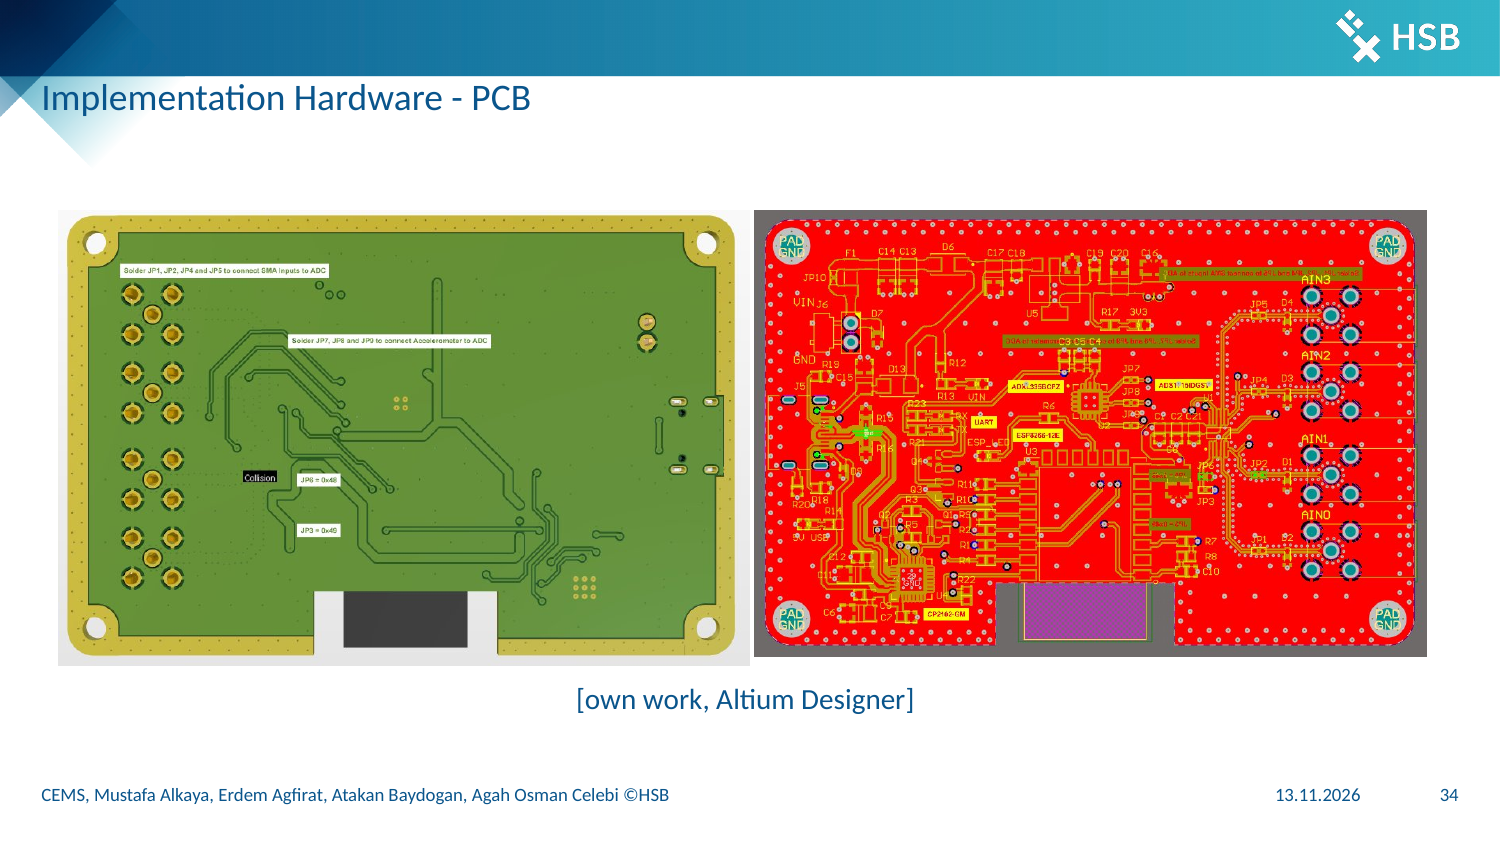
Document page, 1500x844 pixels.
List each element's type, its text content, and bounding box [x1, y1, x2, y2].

title Implementation Hardware - PCB [41, 73, 1459, 162]
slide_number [1234, 782, 1361, 806]
footer CEMS, Mustafa Alkaya, Erdem Agfirat, Atakan Baydogan, Agah Osman Celebi ©HSB [41, 782, 1158, 806]
slide_number 34 [1394, 782, 1459, 806]
picture [0, 0, 1500, 844]
text_box [own work, Altium Designer] [576, 680, 924, 716]
